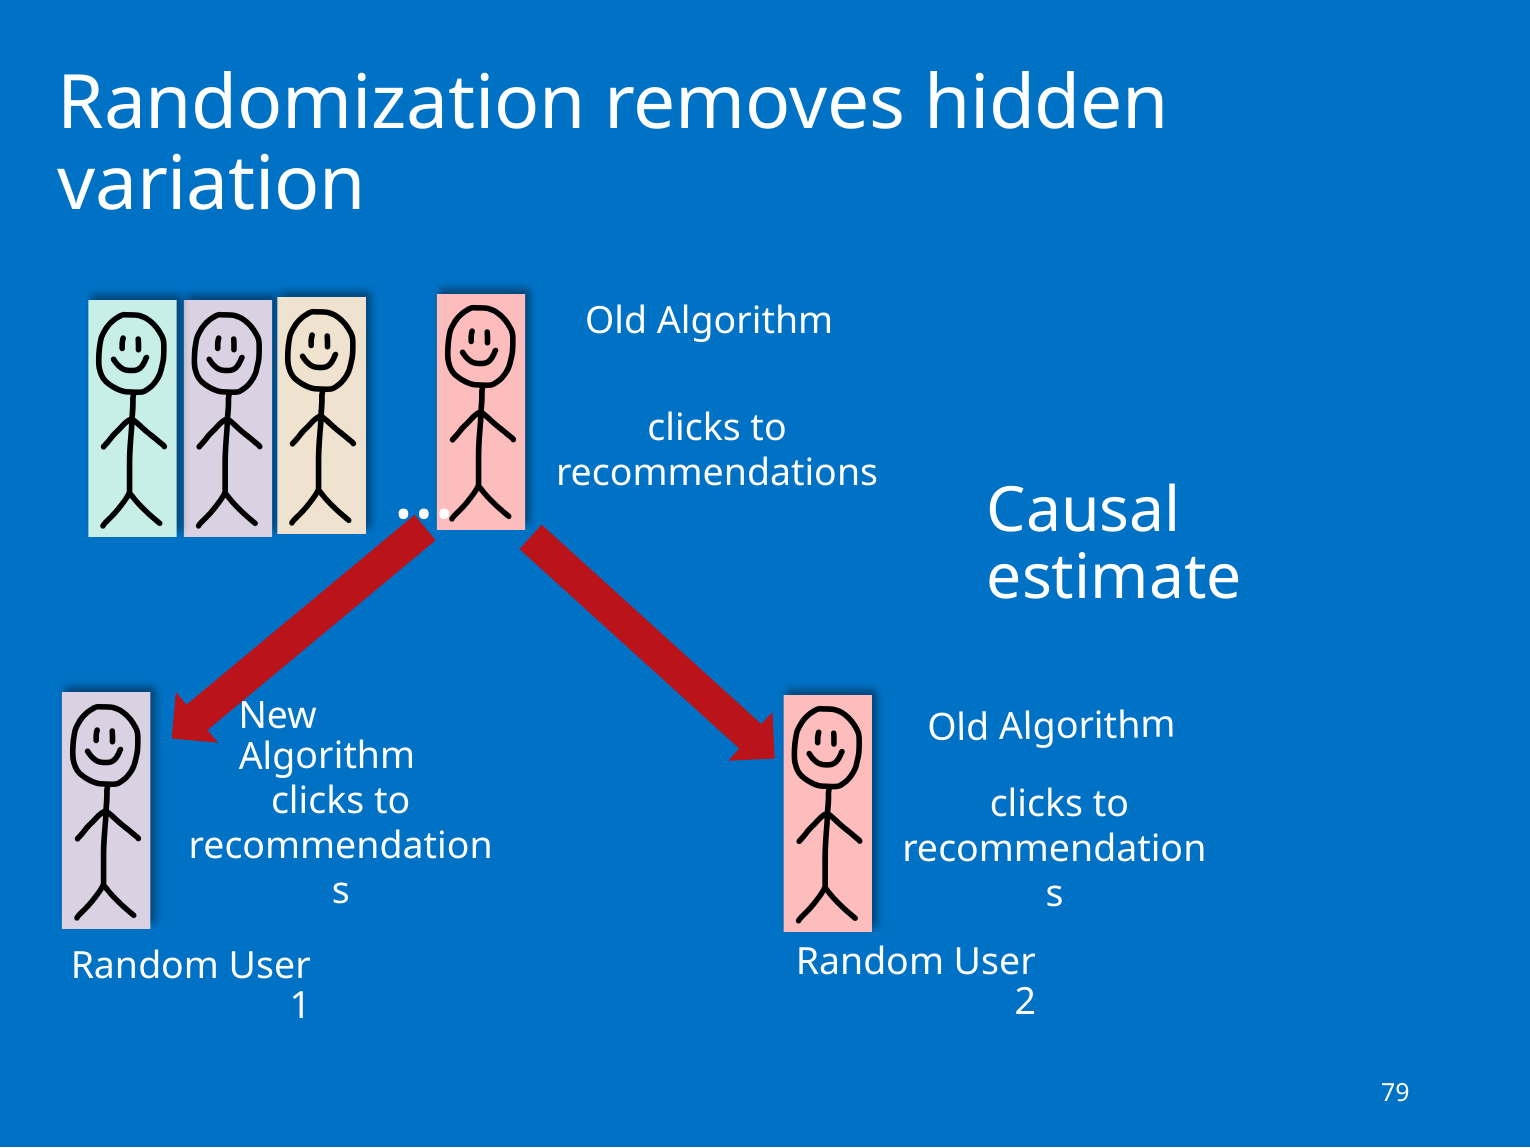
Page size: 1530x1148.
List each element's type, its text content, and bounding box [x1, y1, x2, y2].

picture [183, 300, 273, 537]
picture [61, 692, 151, 929]
text_box Random User 1 [32, 927, 334, 1005]
text_box [171, 680, 216, 743]
picture [88, 300, 177, 537]
text_box Old Algorithm [904, 686, 1210, 768]
slide_number 79 [1080, 1063, 1425, 1125]
text_box [424, 526, 436, 550]
text_box New Algorithm [215, 676, 516, 756]
text_box Old Algorithm [562, 283, 867, 361]
text_box [519, 524, 775, 761]
text_box … [371, 433, 424, 555]
text_box Random User 2 [755, 923, 1059, 1002]
picture [783, 695, 873, 932]
picture [277, 297, 366, 534]
text_box [218, 551, 418, 678]
picture [436, 294, 526, 531]
title Randomization removes hidden variation [33, 48, 1497, 199]
